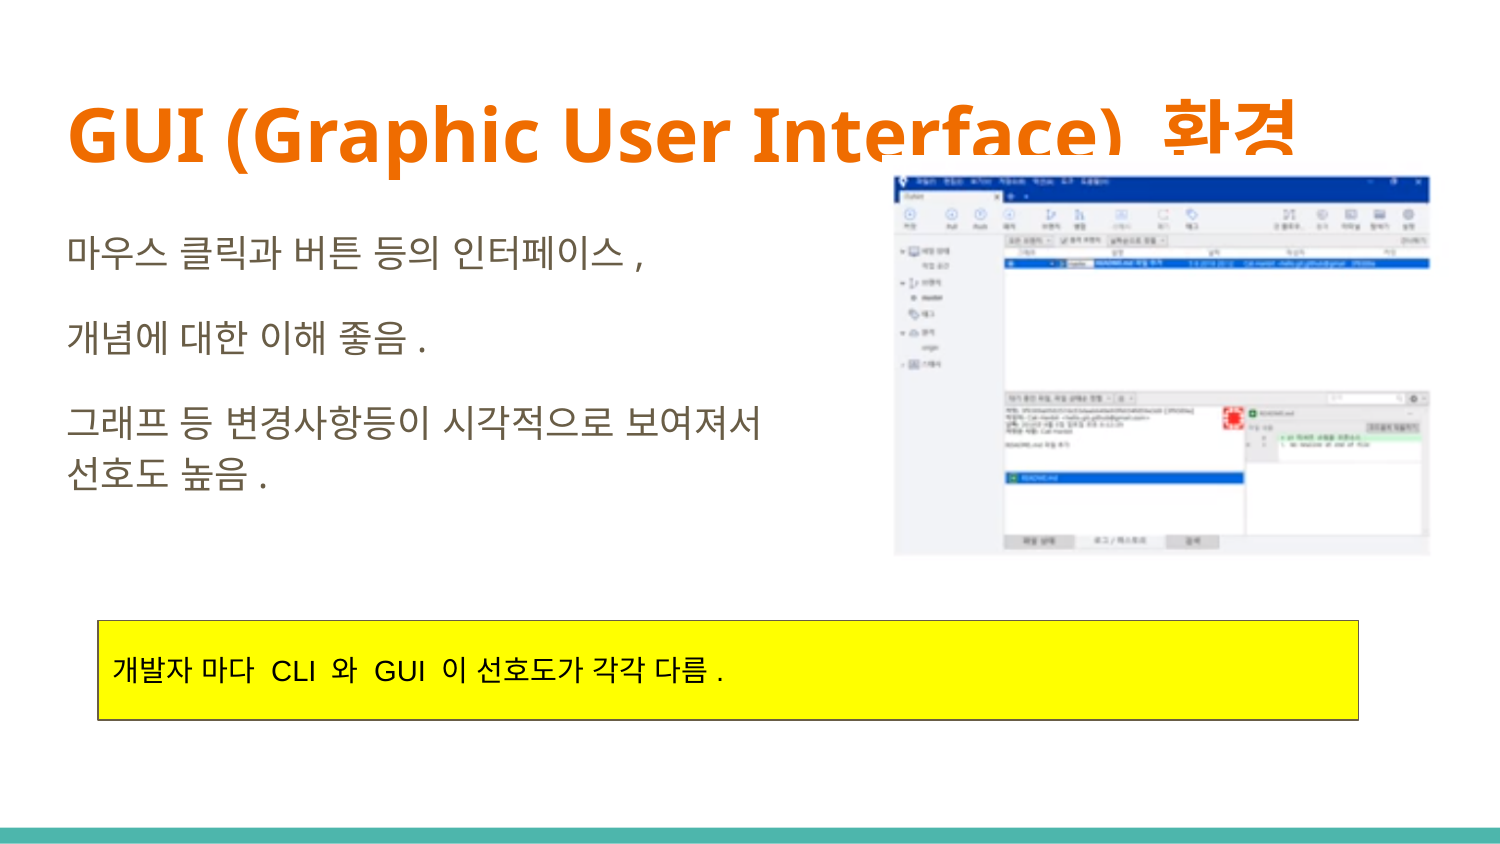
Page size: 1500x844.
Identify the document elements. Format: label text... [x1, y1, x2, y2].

title GUI (Graphic User Interface) 환경 [51, 72, 1449, 189]
text_box 개발자 마다 CLI 와 GUI 이 선호도가 각각 다름. [97, 620, 1359, 721]
picture [881, 154, 1450, 561]
list 마우스 클릭과 버튼 등의 인터페이스, 개념에 대한 이해 좋음. 그래프 등 변경사항등이 시각적으로 보여져서 선호도 높음. [51, 207, 882, 614]
